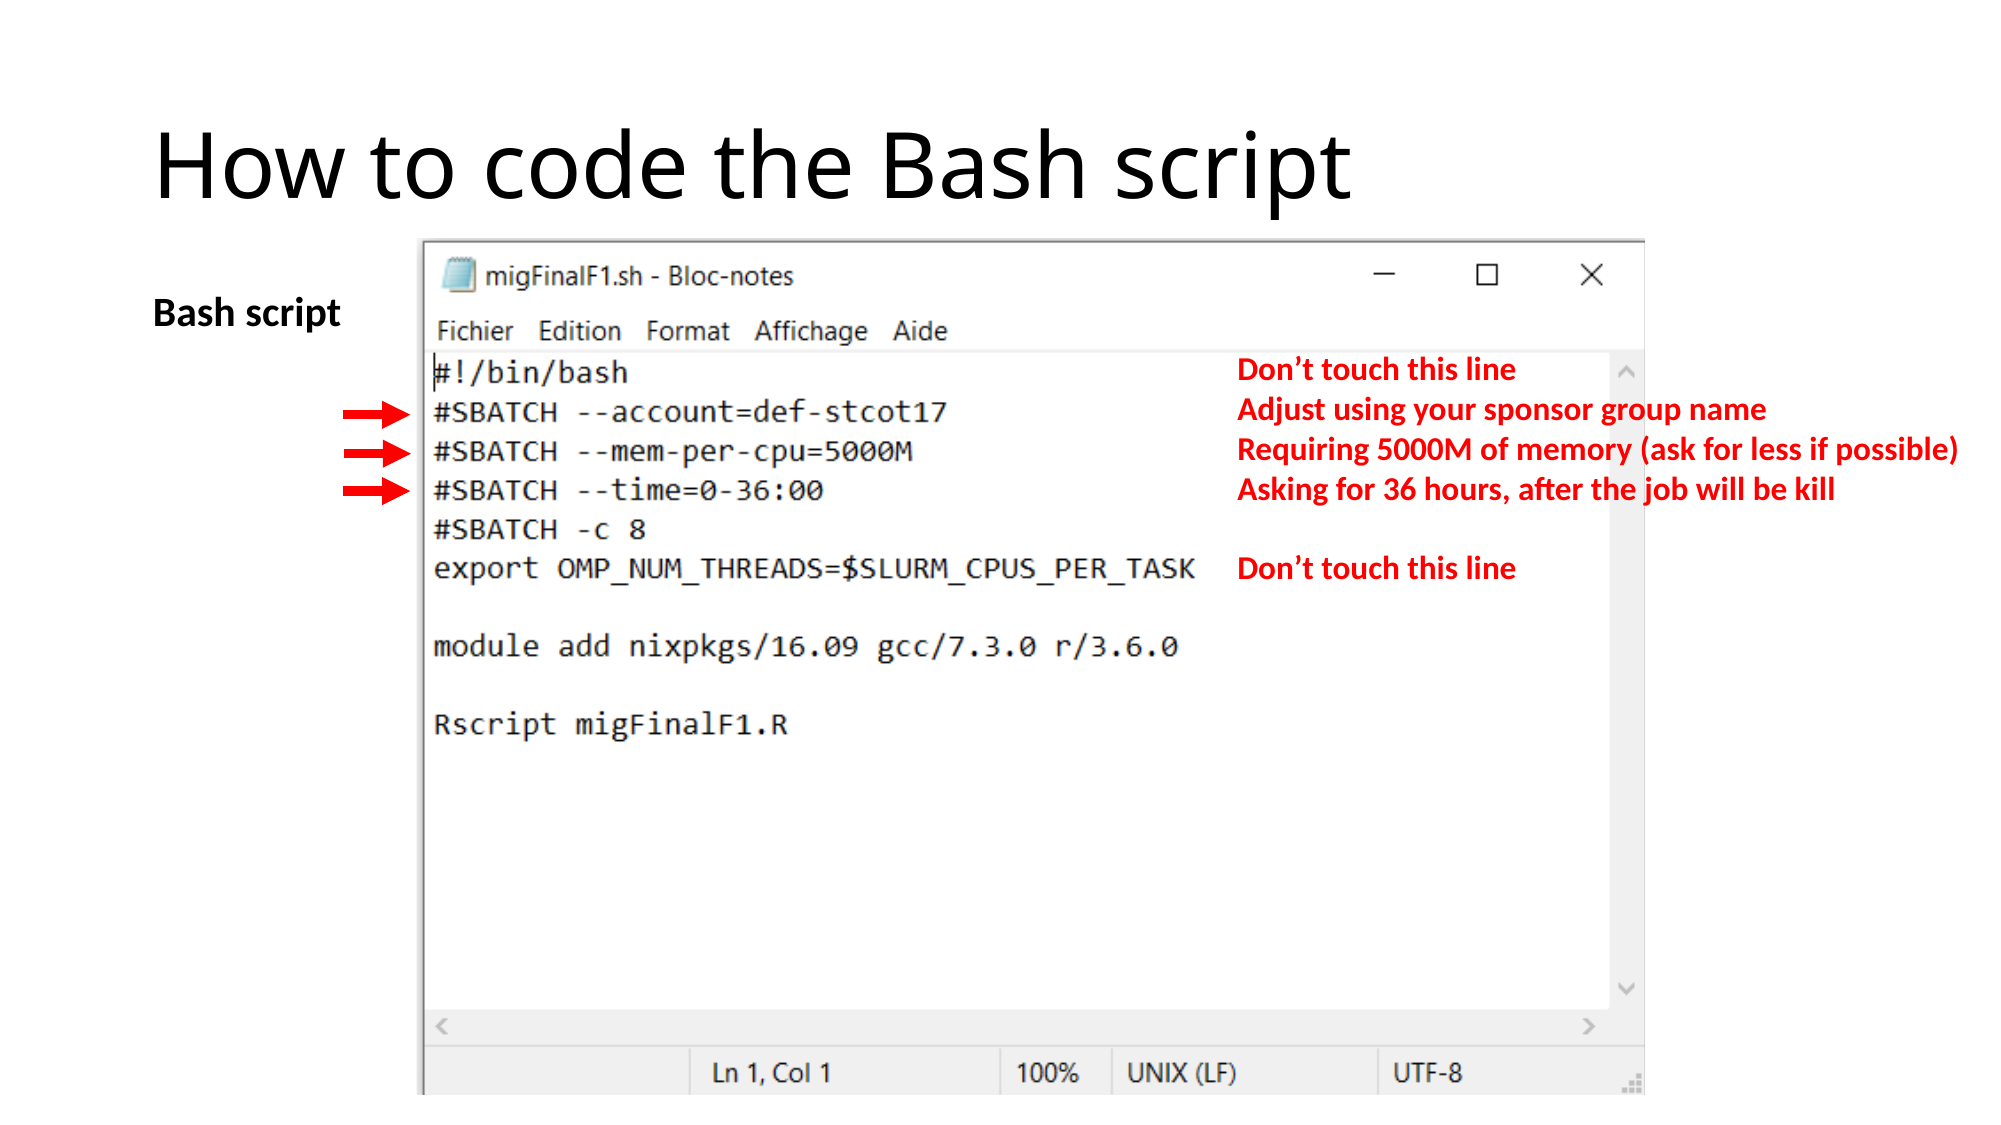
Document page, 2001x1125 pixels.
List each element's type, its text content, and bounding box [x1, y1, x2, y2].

text_box Bash script [138, 277, 357, 343]
text_box Don’t touch this line Adjust using your sponsor group name Requiring 5000M of memory (ask for less if possible) Asking for 36 hours, after the job will be kill Don’t touch this line [1645, 339, 1975, 594]
picture [416, 238, 1645, 1095]
title How to code the Bash script [137, 59, 1863, 278]
